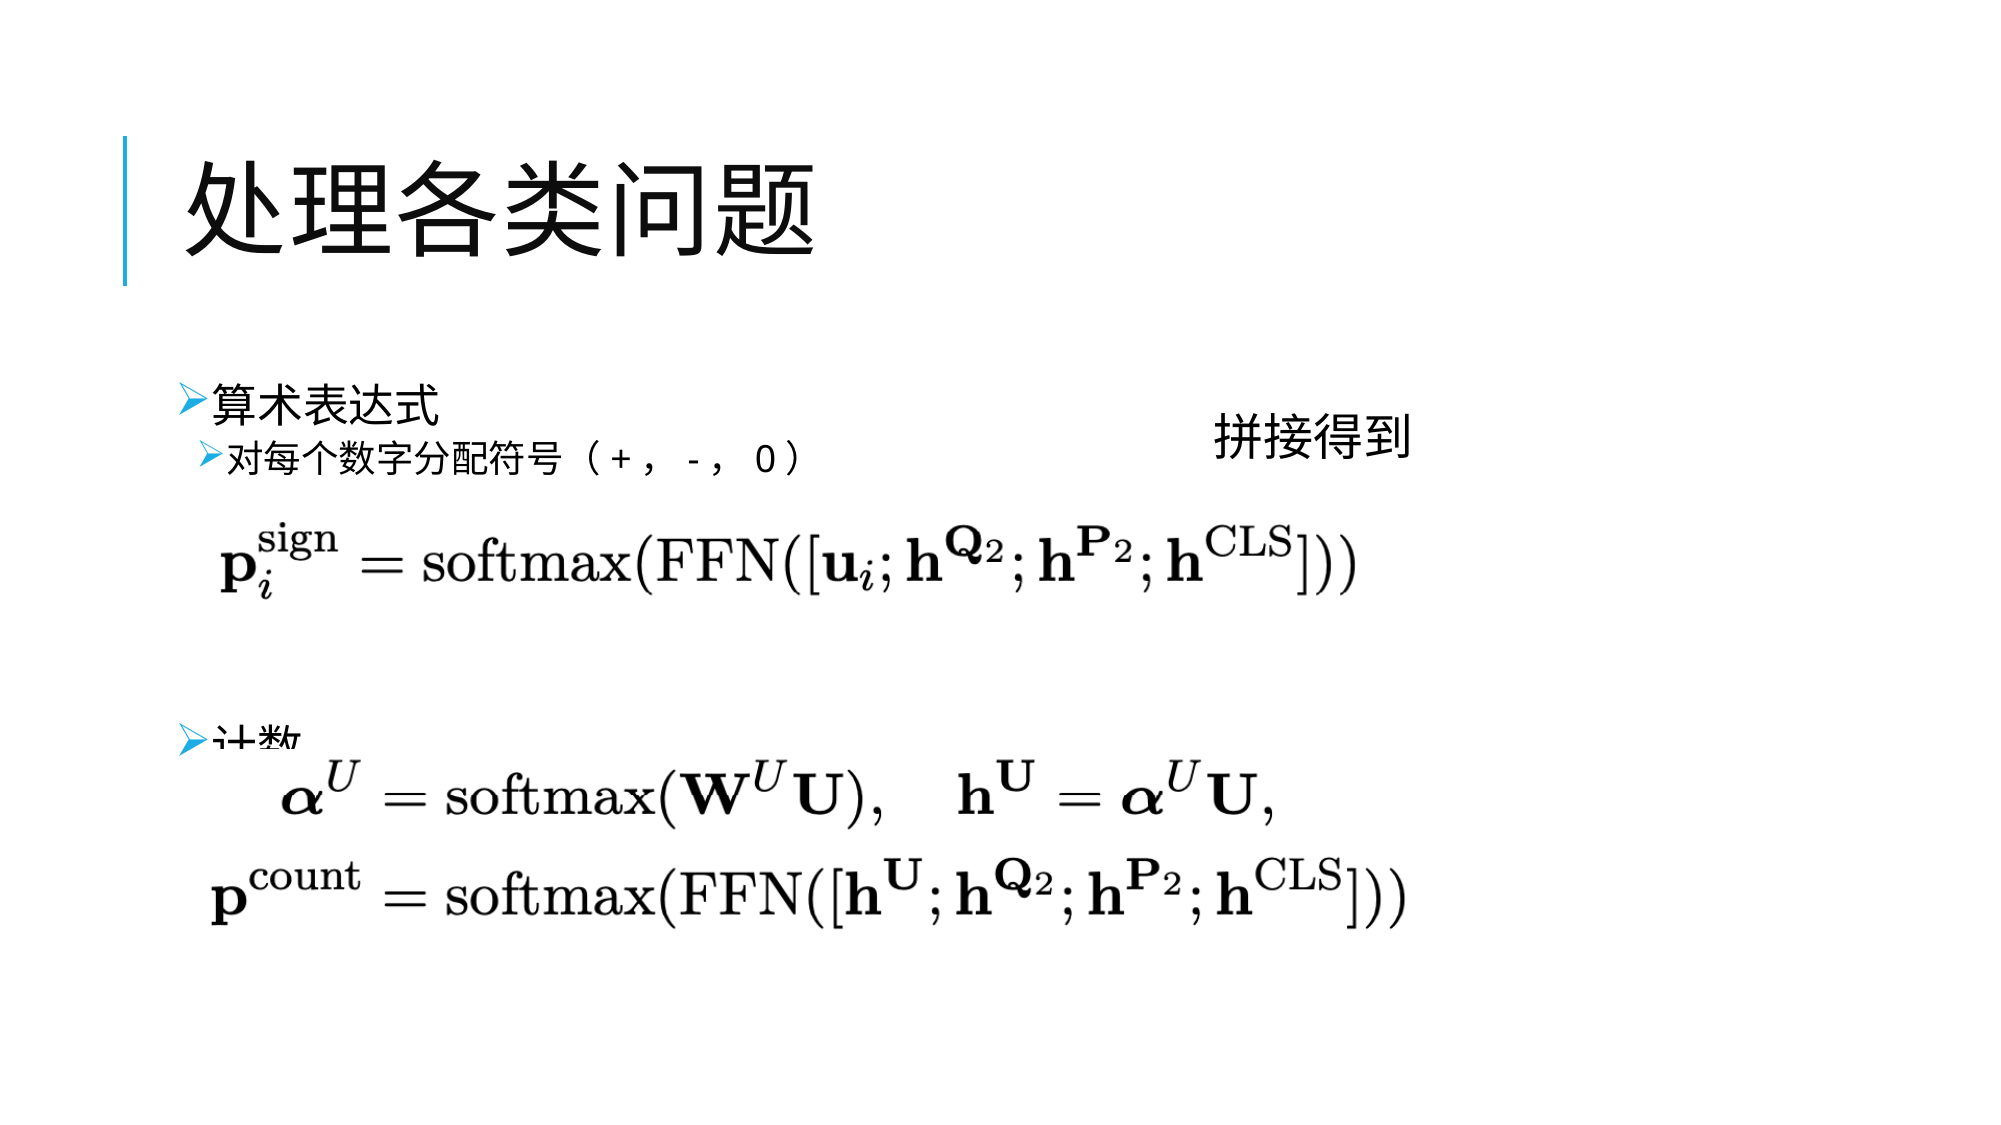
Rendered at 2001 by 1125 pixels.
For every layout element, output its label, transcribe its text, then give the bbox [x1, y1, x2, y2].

title 处理各类问题 [168, 96, 1763, 342]
picture [191, 749, 1418, 949]
picture [191, 497, 1387, 628]
list 算术表达式 对每个数字分配符号（+，-，0） 计数 [168, 375, 1763, 1035]
